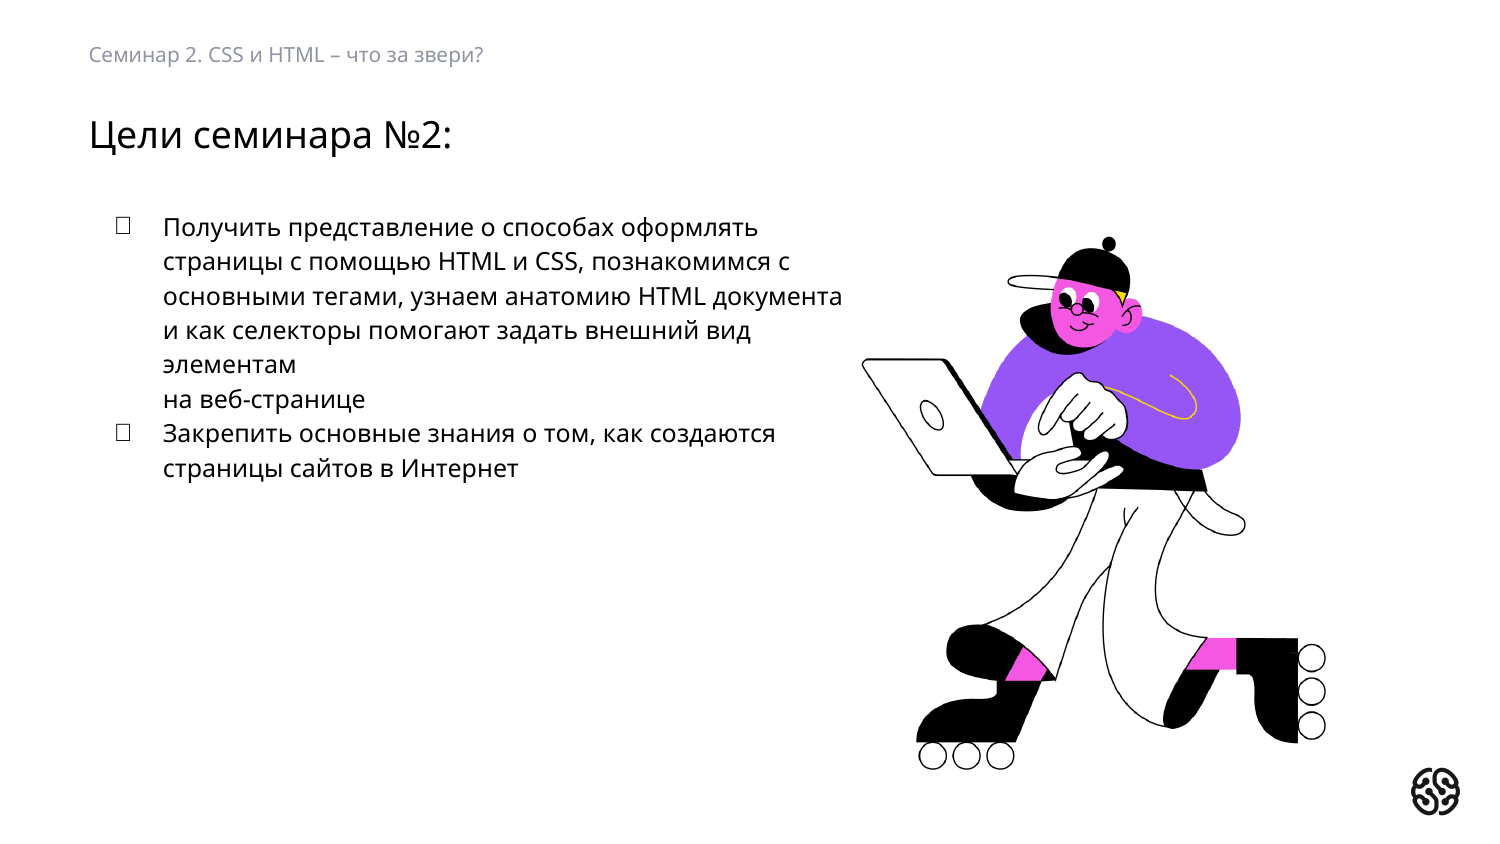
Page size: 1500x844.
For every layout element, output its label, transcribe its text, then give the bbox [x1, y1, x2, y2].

subtitle Семинар 2. CSS и HTML – что за звери? [88, 24, 1412, 84]
picture [1411, 767, 1460, 816]
title Цели семинара №2: [88, 118, 1412, 178]
picture [860, 235, 1326, 770]
subtitle Получить представление о способах оформлять страницы с помощью HTML и CSS, познакомимся с основными тегами, узнаем анатомию HTML документа и как селекторы помогают задать внешний вид элементам на веб-странице Закрепить основные знания о том, как создаются страницы сайтов в Интернет [87, 206, 862, 697]
